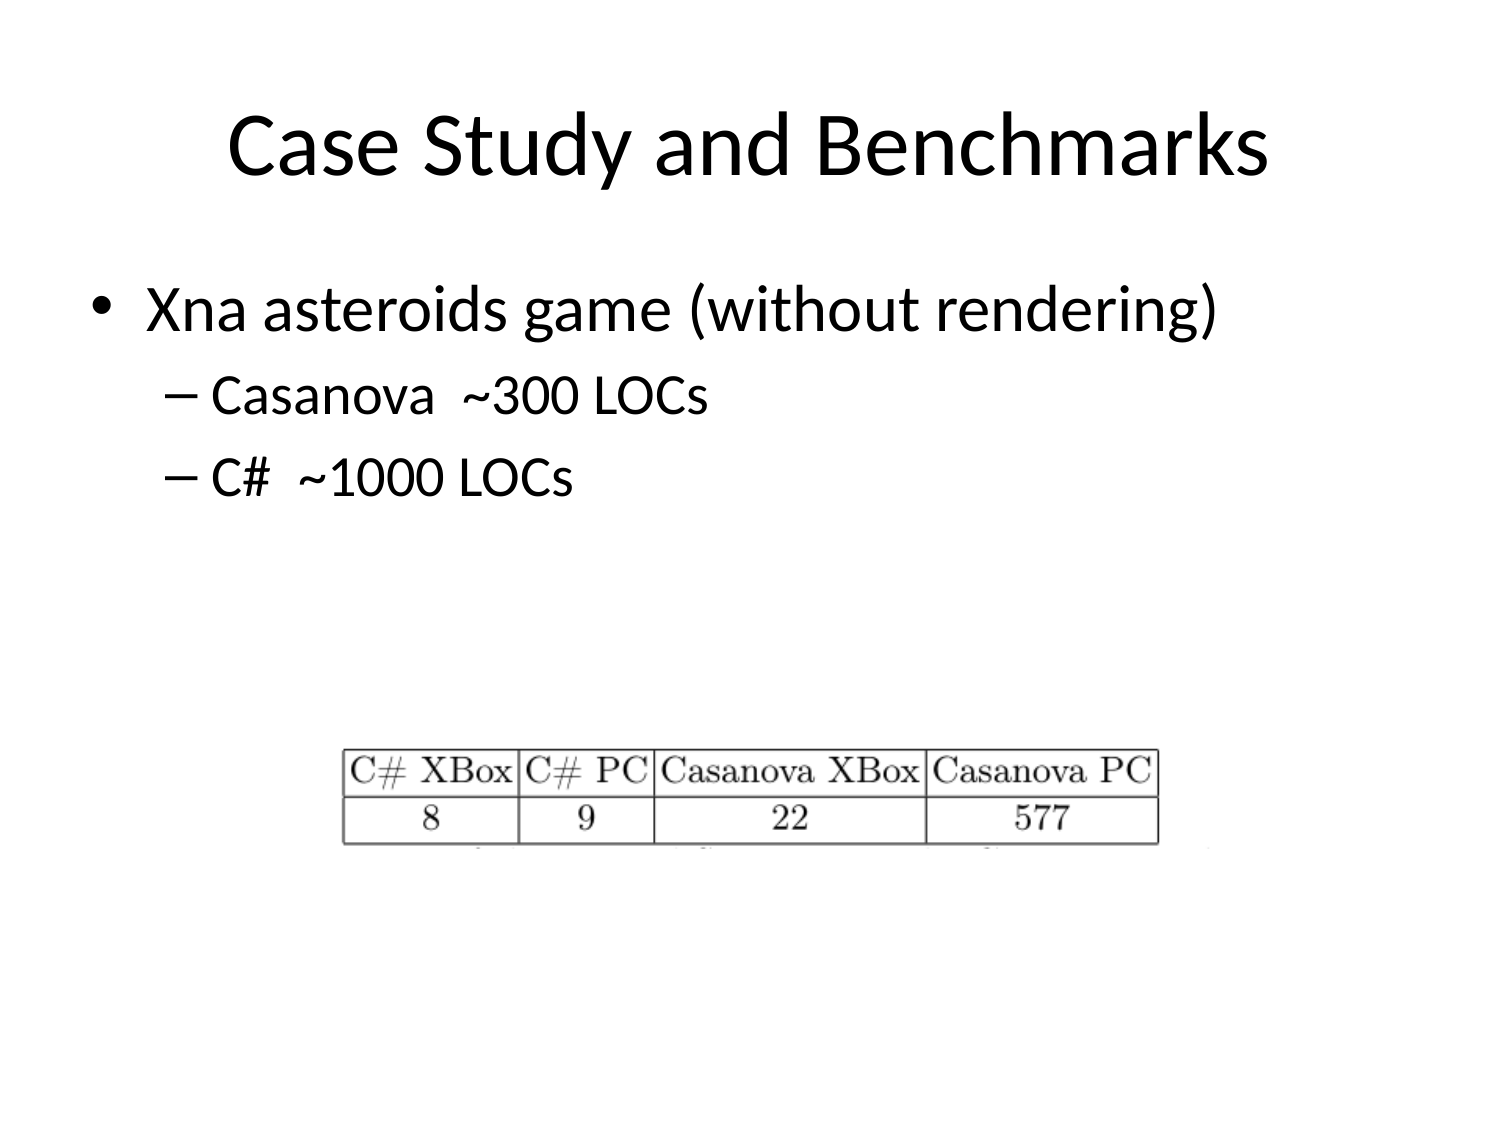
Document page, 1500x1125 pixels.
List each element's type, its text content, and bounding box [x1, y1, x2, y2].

title Case Study and Benchmarks [75, 45, 1425, 233]
picture [289, 727, 1211, 849]
